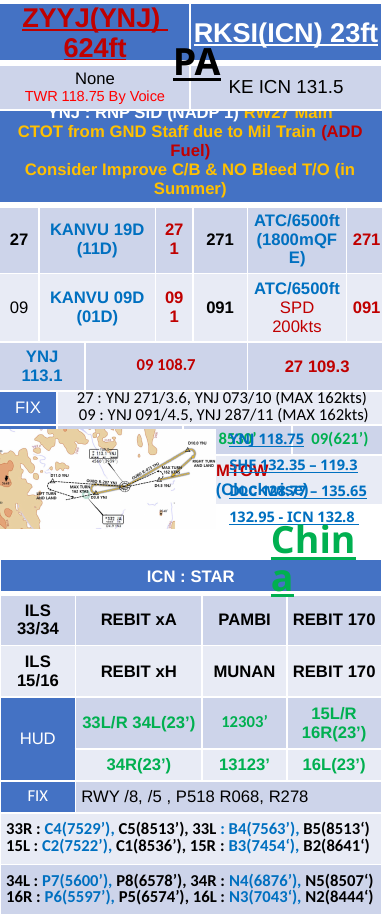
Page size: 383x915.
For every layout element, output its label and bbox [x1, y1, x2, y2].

table_cell [288, 698, 381, 748]
table_cell [1, 782, 75, 812]
table_cell [248, 274, 346, 341]
table_cell [203, 698, 286, 748]
table_cell [248, 208, 346, 273]
table_cell [40, 208, 155, 273]
table_cell [288, 750, 381, 780]
table_cell [1, 814, 381, 864]
table_cell [203, 646, 286, 696]
table_cell [203, 596, 286, 645]
table_cell [0, 343, 84, 390]
table_cell [76, 698, 201, 748]
table_cell [1, 865, 381, 914]
table_cell [288, 596, 381, 645]
table_cell [194, 208, 247, 273]
table_cell [0, 392, 56, 424]
table_cell [0, 66, 189, 109]
table_cell [40, 274, 155, 341]
table_cell [248, 343, 382, 390]
table_cell [76, 750, 201, 780]
table_cell [76, 782, 381, 812]
table_header [0, 4, 189, 60]
table_cell [288, 646, 381, 696]
picture [0, 429, 216, 529]
table_cell [1, 596, 75, 645]
table_cell [347, 274, 382, 341]
table_cell [76, 646, 201, 696]
table_cell [156, 274, 192, 341]
table_cell [58, 392, 382, 424]
table_cell [0, 208, 38, 273]
text_box [214, 415, 382, 568]
table_header [191, 4, 381, 60]
table_cell [194, 274, 247, 341]
table_header [0, 111, 382, 202]
table_header [1, 560, 381, 591]
table_cell [76, 596, 201, 645]
table_cell [86, 343, 247, 390]
table_cell [0, 274, 38, 341]
table_cell [191, 66, 381, 109]
table_cell [1, 646, 75, 696]
table_cell [1, 698, 75, 780]
table_cell [156, 208, 192, 273]
table_cell [203, 750, 286, 780]
text_box [143, 37, 250, 89]
table_cell [347, 208, 382, 273]
